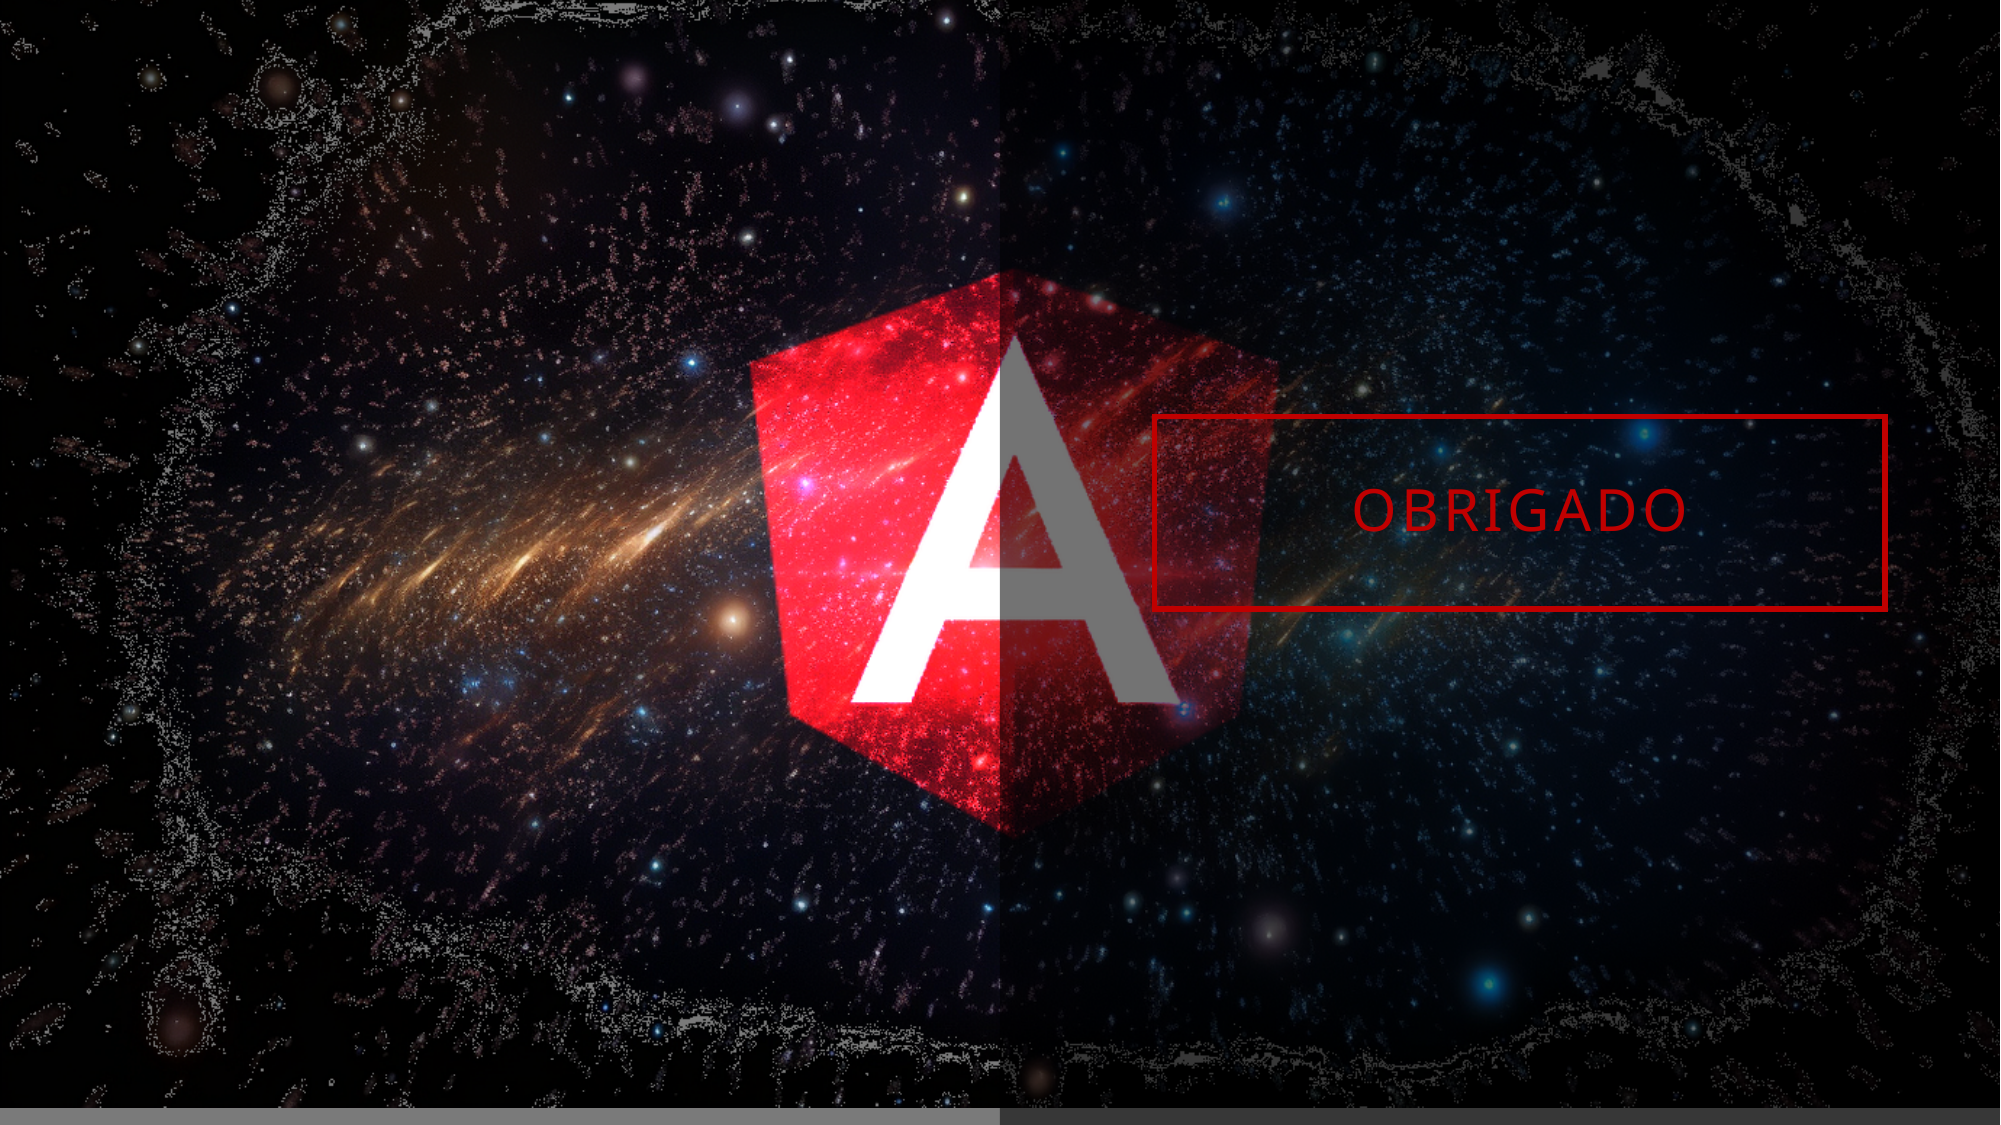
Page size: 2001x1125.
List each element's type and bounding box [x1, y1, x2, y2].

picture [0, 0, 2000, 1108]
text_box [999, 1108, 2000, 1125]
